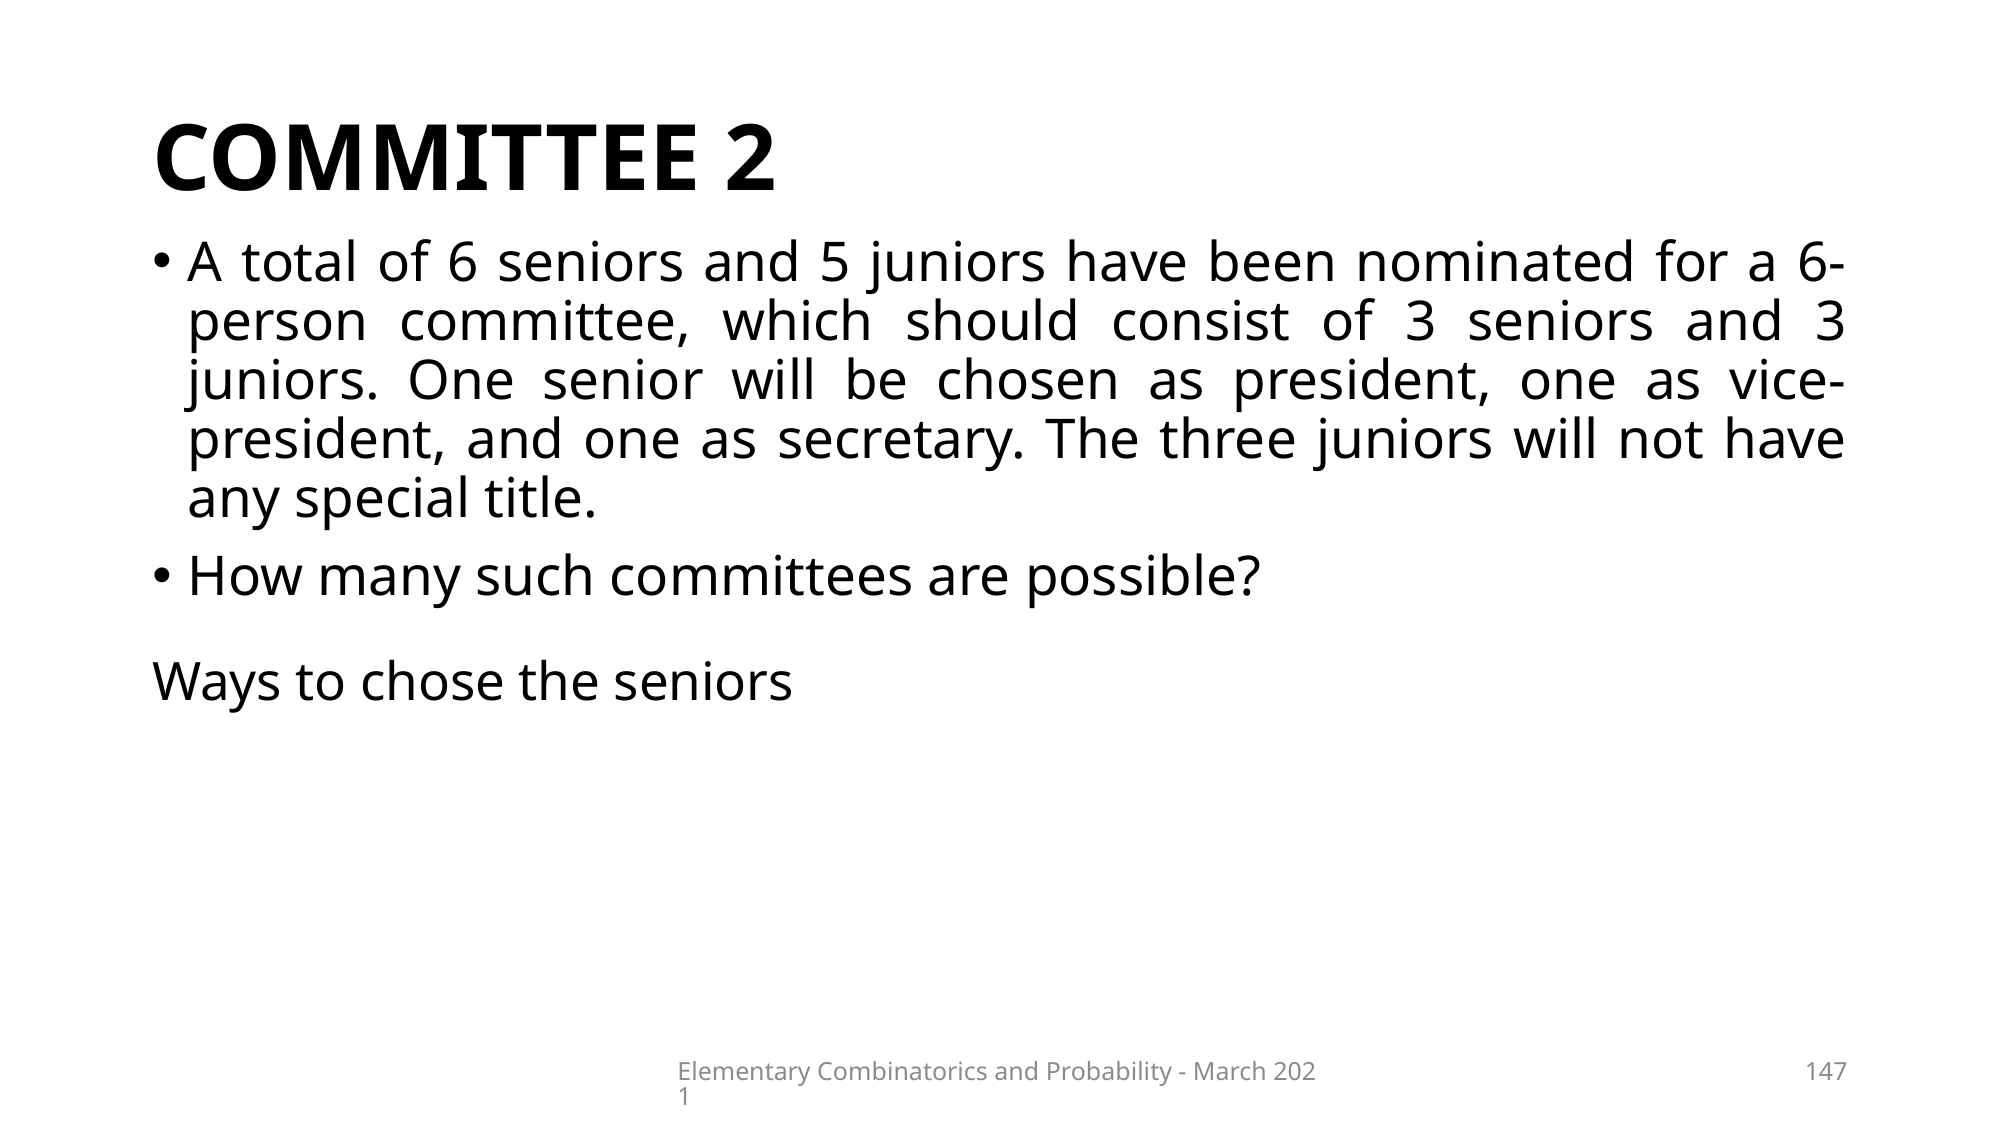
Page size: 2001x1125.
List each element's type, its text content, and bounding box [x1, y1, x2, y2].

title Committee 2 [137, 52, 1863, 270]
slide_number 147 [1412, 1042, 1863, 1103]
footer Elementary Combinatorics and Probability - March 2021 [662, 1042, 1338, 1103]
